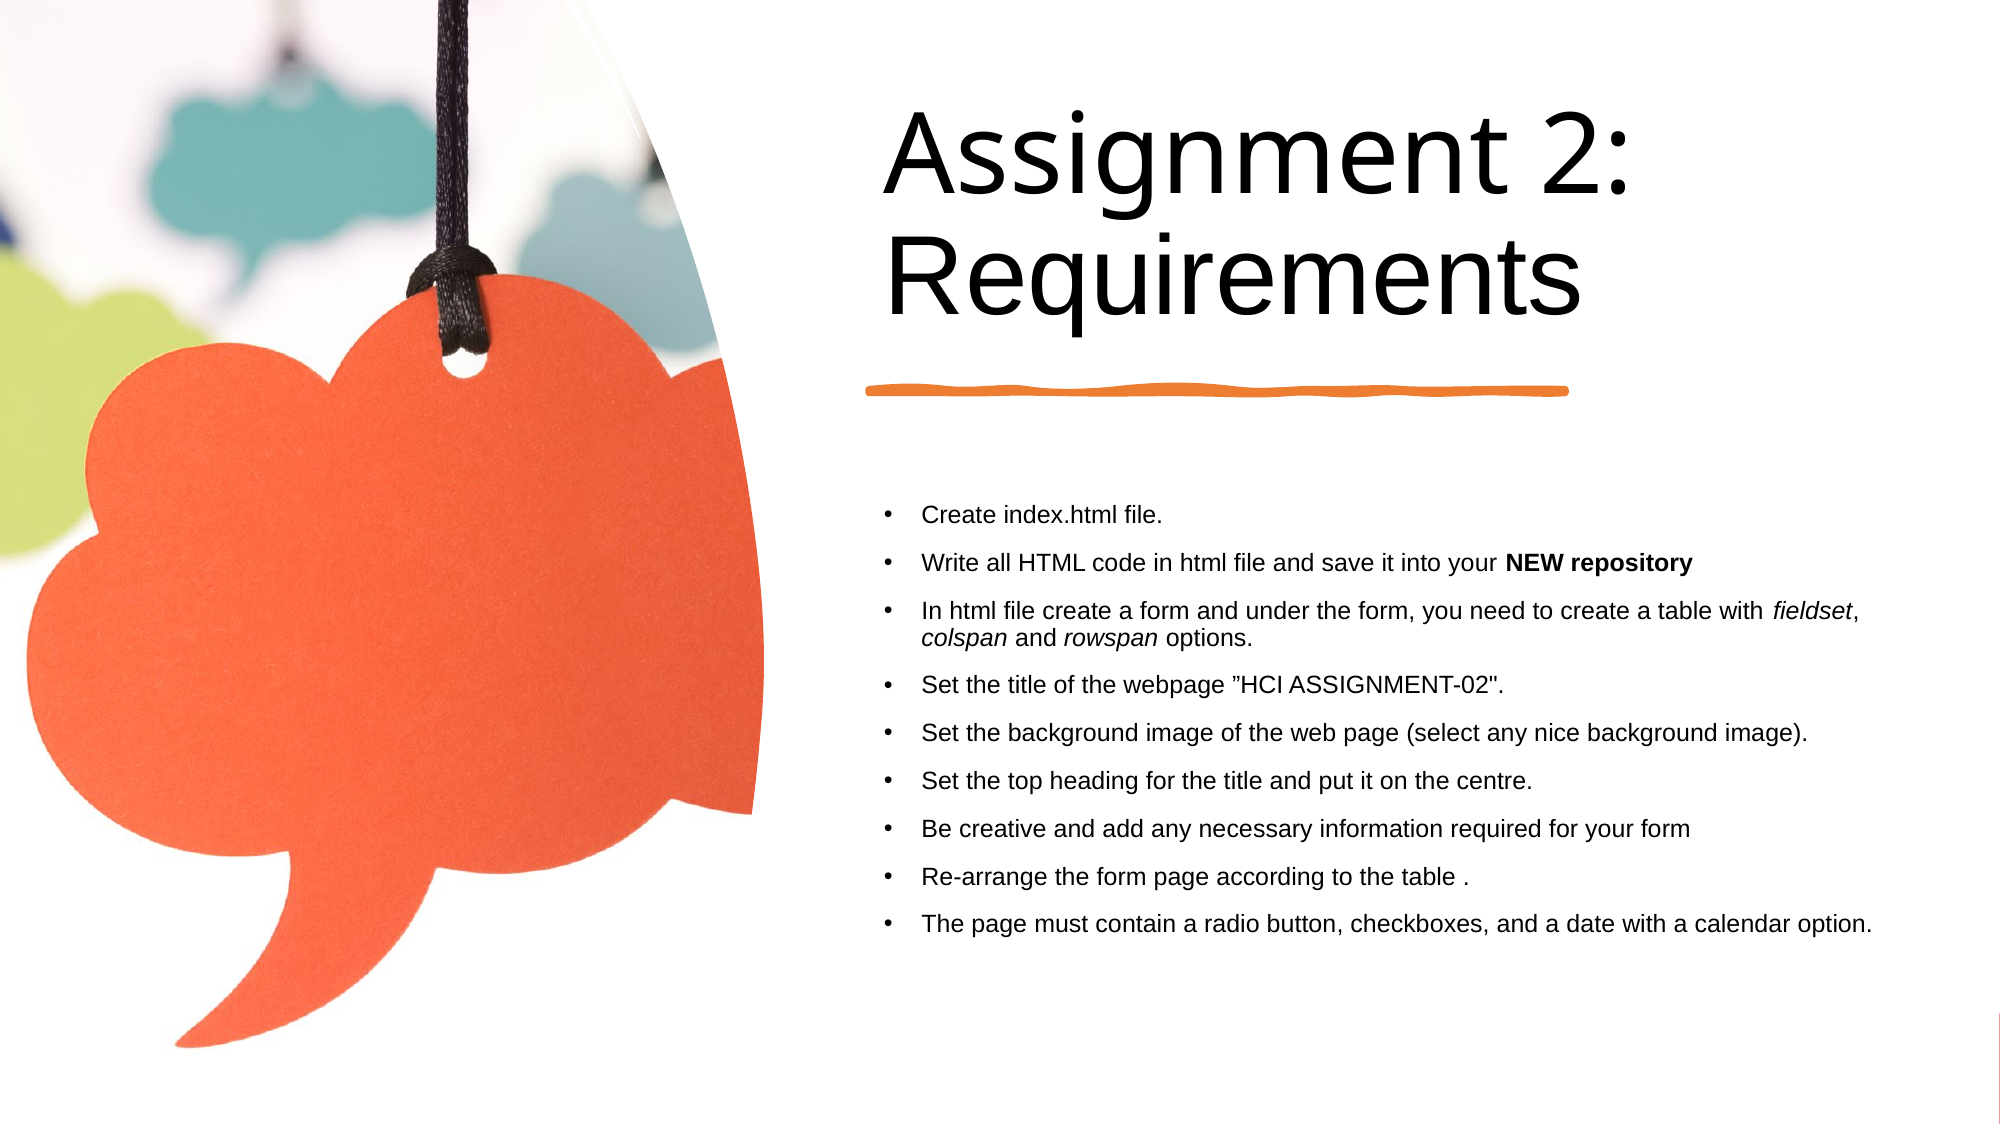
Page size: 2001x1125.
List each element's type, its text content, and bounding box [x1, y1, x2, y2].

picture [0, 0, 764, 1125]
text_box [764, 0, 2000, 1125]
title Assignment 2: Requirements [869, 53, 1895, 347]
list ﻿﻿Create index.html file. ﻿﻿Write all HTML code in html file and save it into your NEW repository ﻿﻿In html file create a form and under the form, you need to create a table with fieldset, colspan and rowspan options. ﻿﻿Set the title of the webpage ”HCI ASSIGNMENT-02". ﻿﻿Set the background image of the web page (select any nice background image). ﻿﻿Set the top heading for the title and put it on the centre. Be creative and add any necessary information required for your form ﻿﻿Re-arrange the form page according to the table . ﻿﻿The page must contain a radio button, checkboxes, and a date with a calendar option. [869, 443, 1895, 1016]
text_box [867, 385, 1567, 396]
